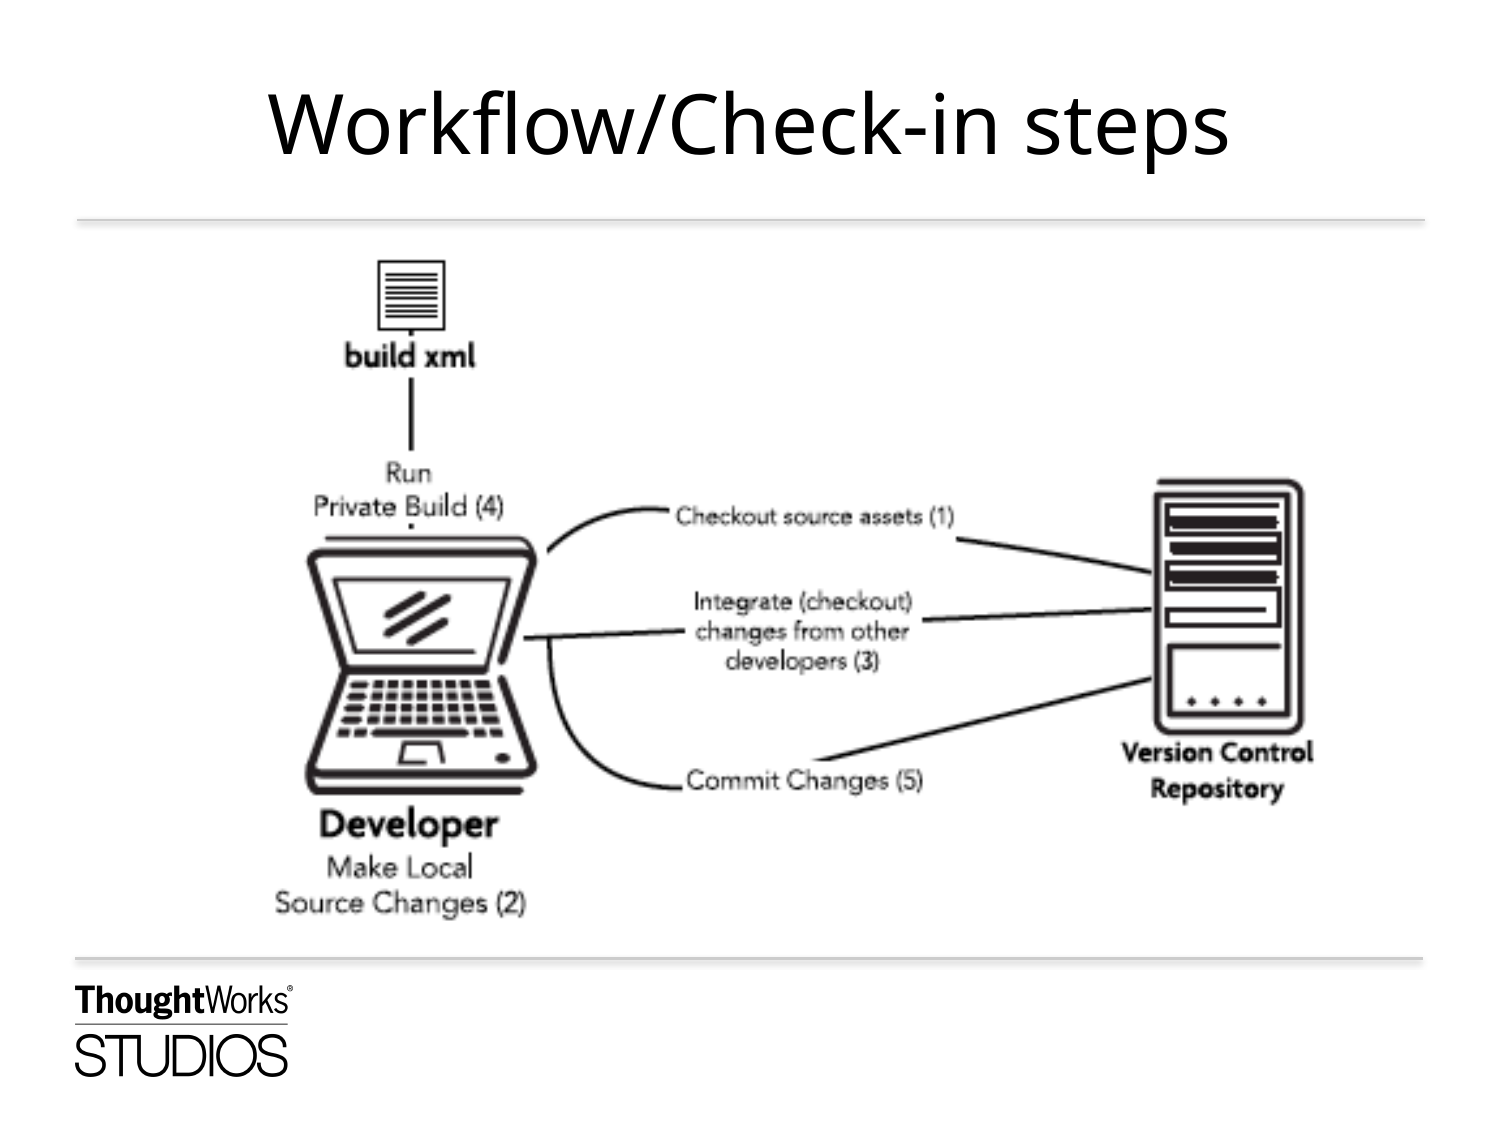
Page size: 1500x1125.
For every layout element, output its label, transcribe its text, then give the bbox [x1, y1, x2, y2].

picture [209, 235, 1353, 947]
title Workflow/Check-in steps [75, 45, 1425, 197]
picture [75, 985, 293, 1077]
